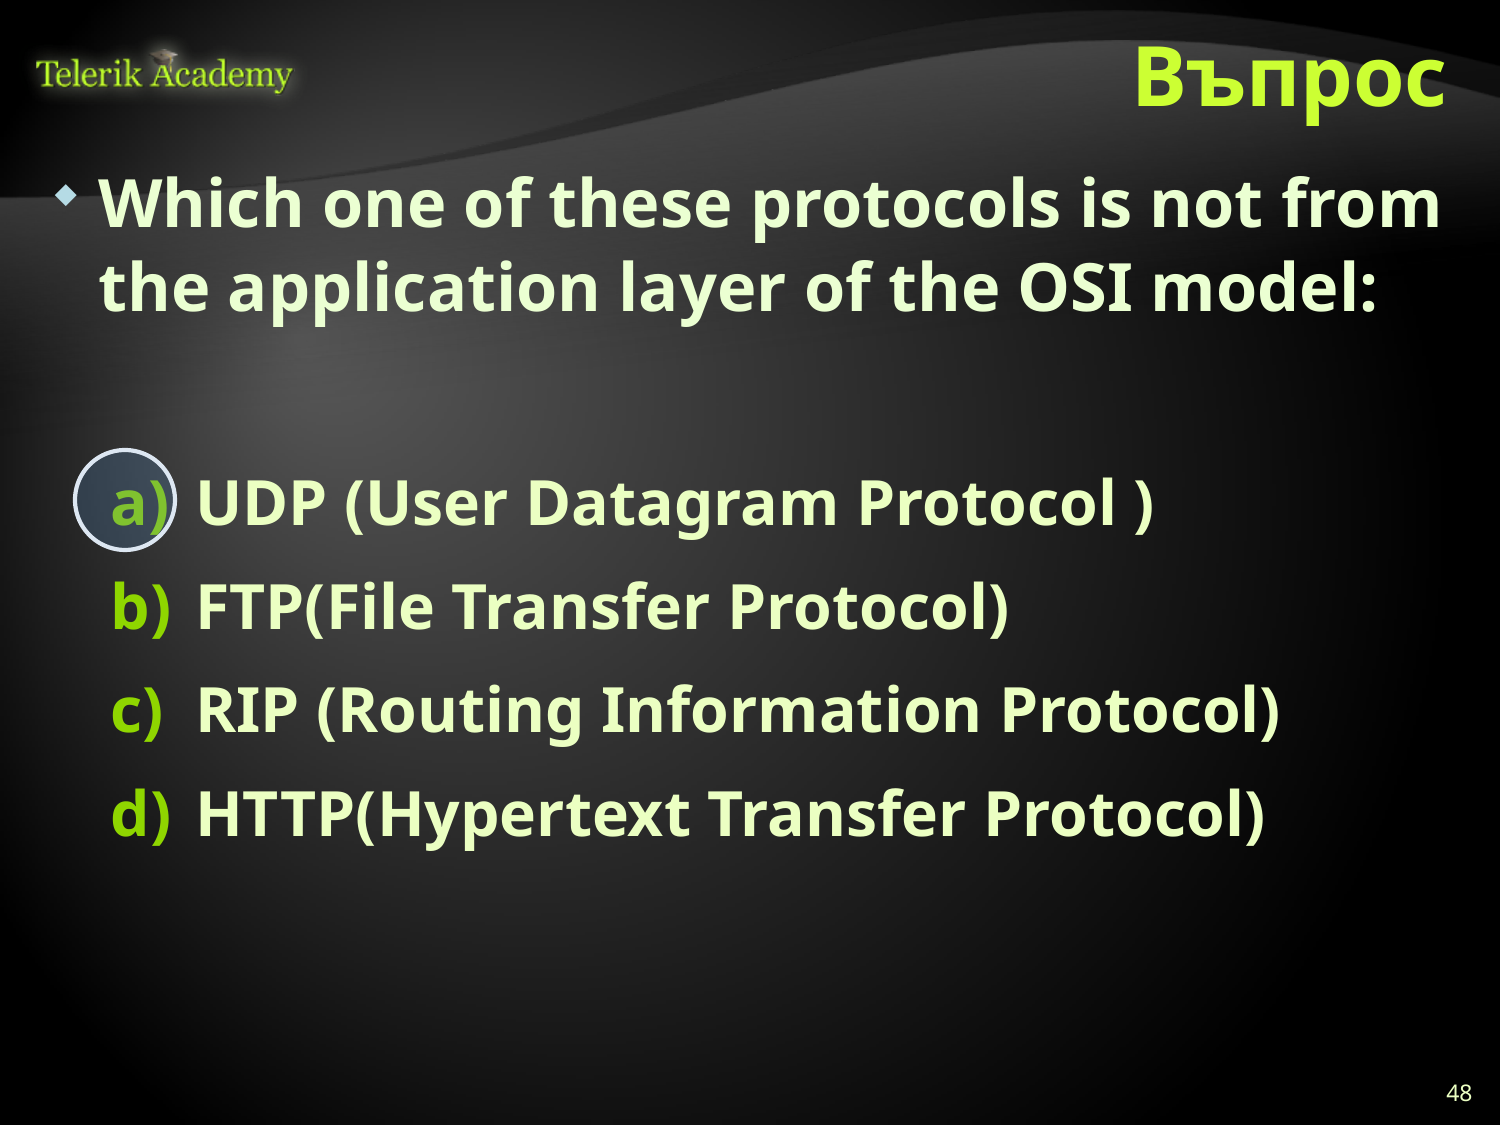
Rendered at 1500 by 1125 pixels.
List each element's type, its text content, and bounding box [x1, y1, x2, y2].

text_box [72, 447, 178, 553]
list Which one of these protocols is not from the application layer of the OSI model: UDP (User Datagram Protocol ) FTP(File Transfer Protocol) RIP (Routing Information Protocol) HTTP(Hypertext Transfer Protocol) [37, 149, 1463, 1075]
title Въпрос [300, 12, 1463, 149]
slide_number 48 [1412, 1074, 1488, 1113]
picture [0, 0, 1500, 1125]
